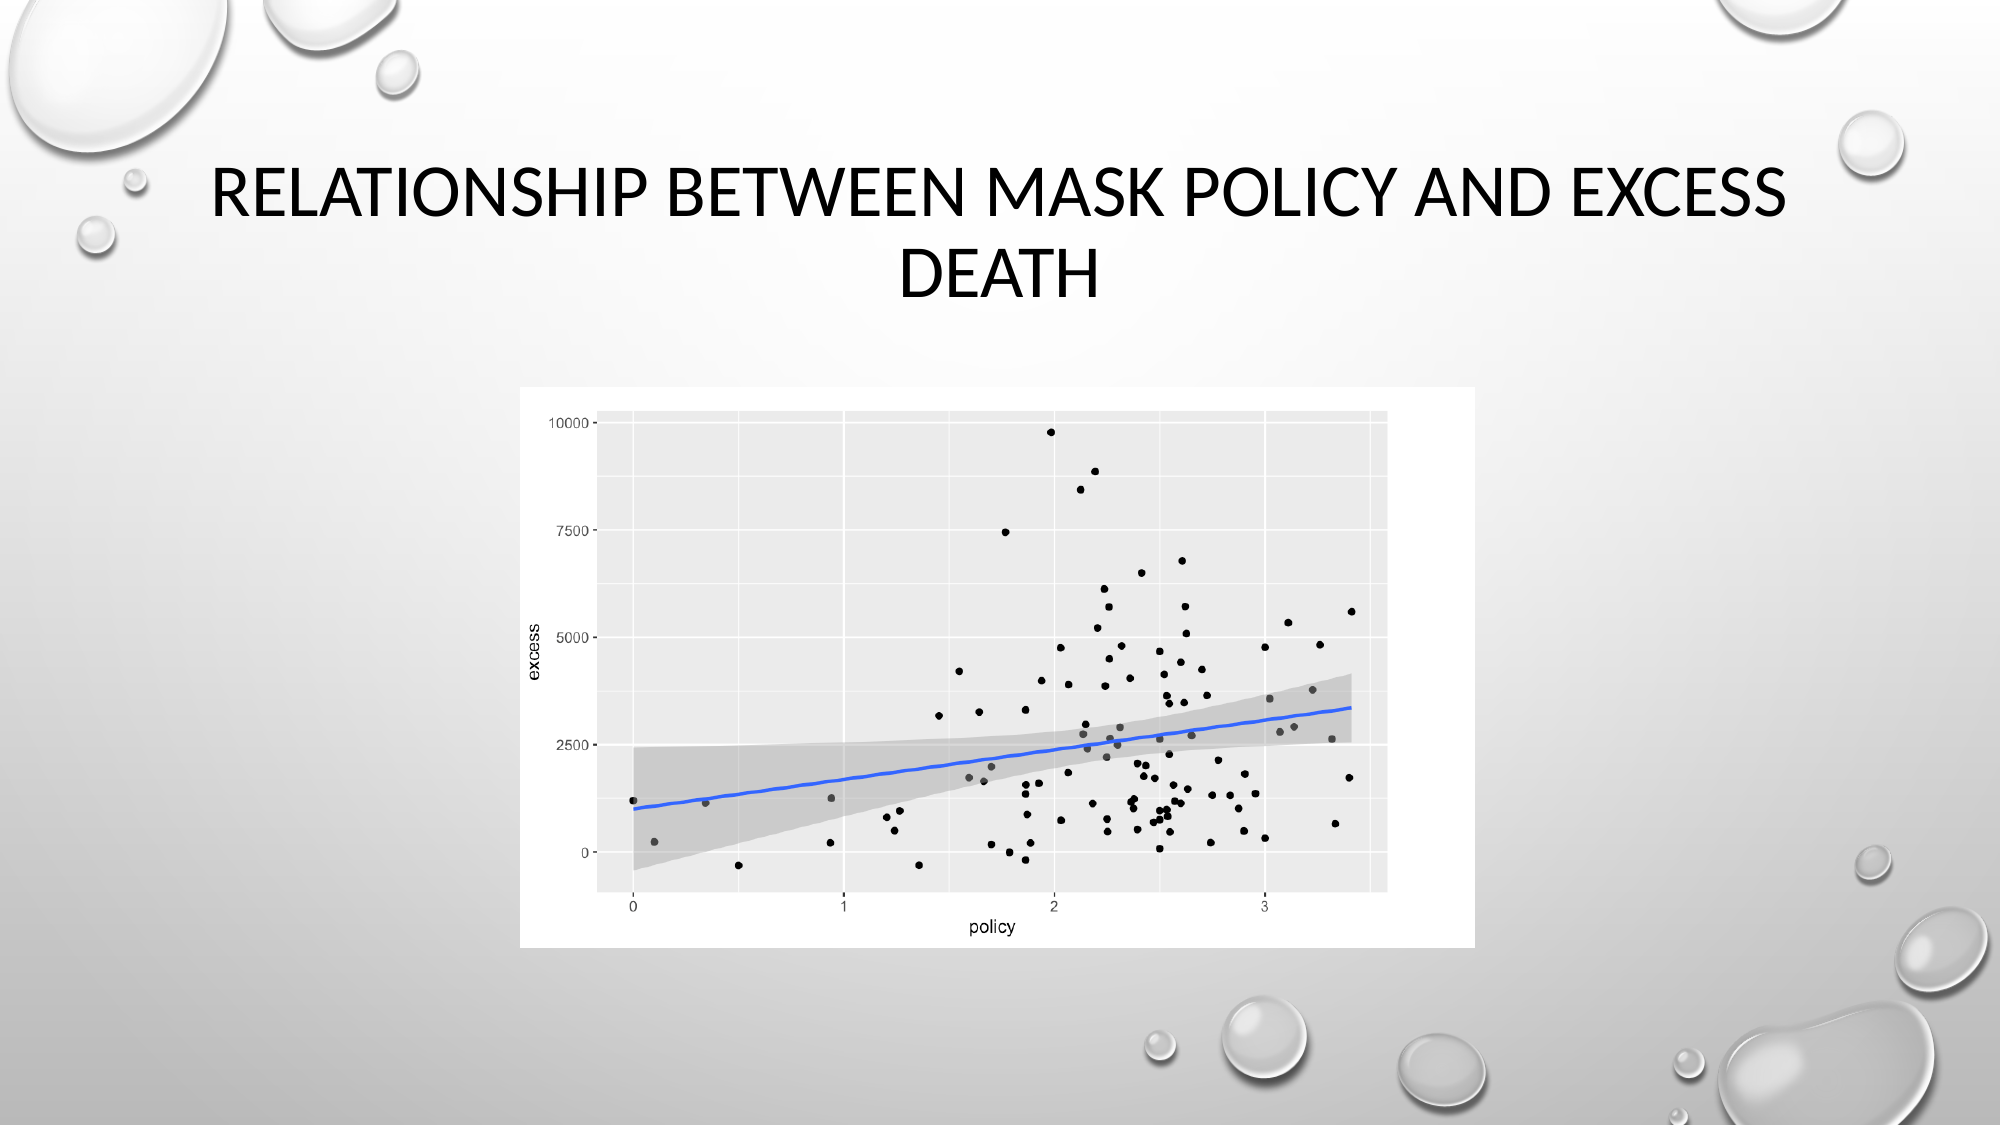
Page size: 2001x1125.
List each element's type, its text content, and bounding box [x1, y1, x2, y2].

picture [0, 0, 2000, 1125]
title Relationship Between Mask Policy and Excess Death [149, 101, 1851, 364]
